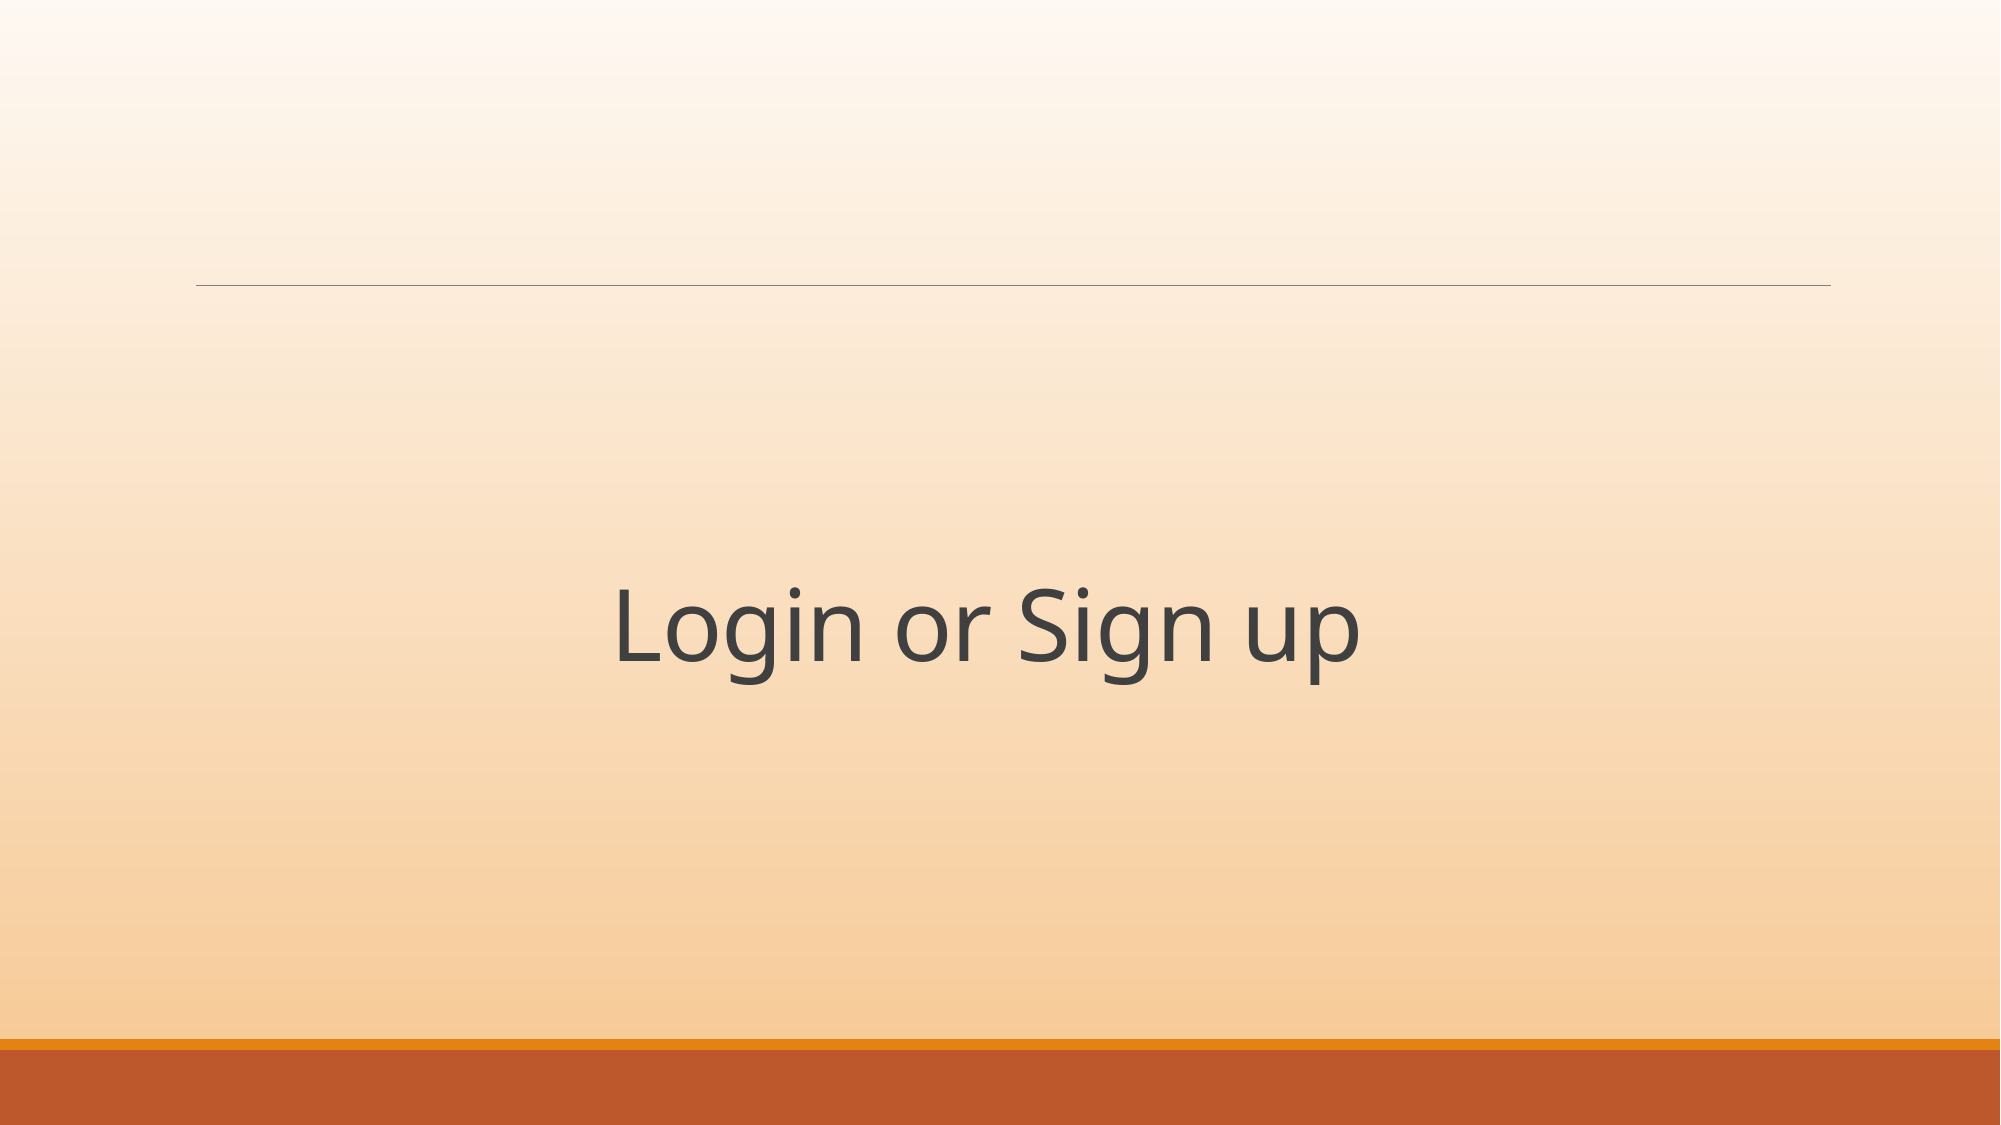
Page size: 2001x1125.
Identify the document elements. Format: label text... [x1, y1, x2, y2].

title Login or Sign up [584, 379, 1391, 810]
